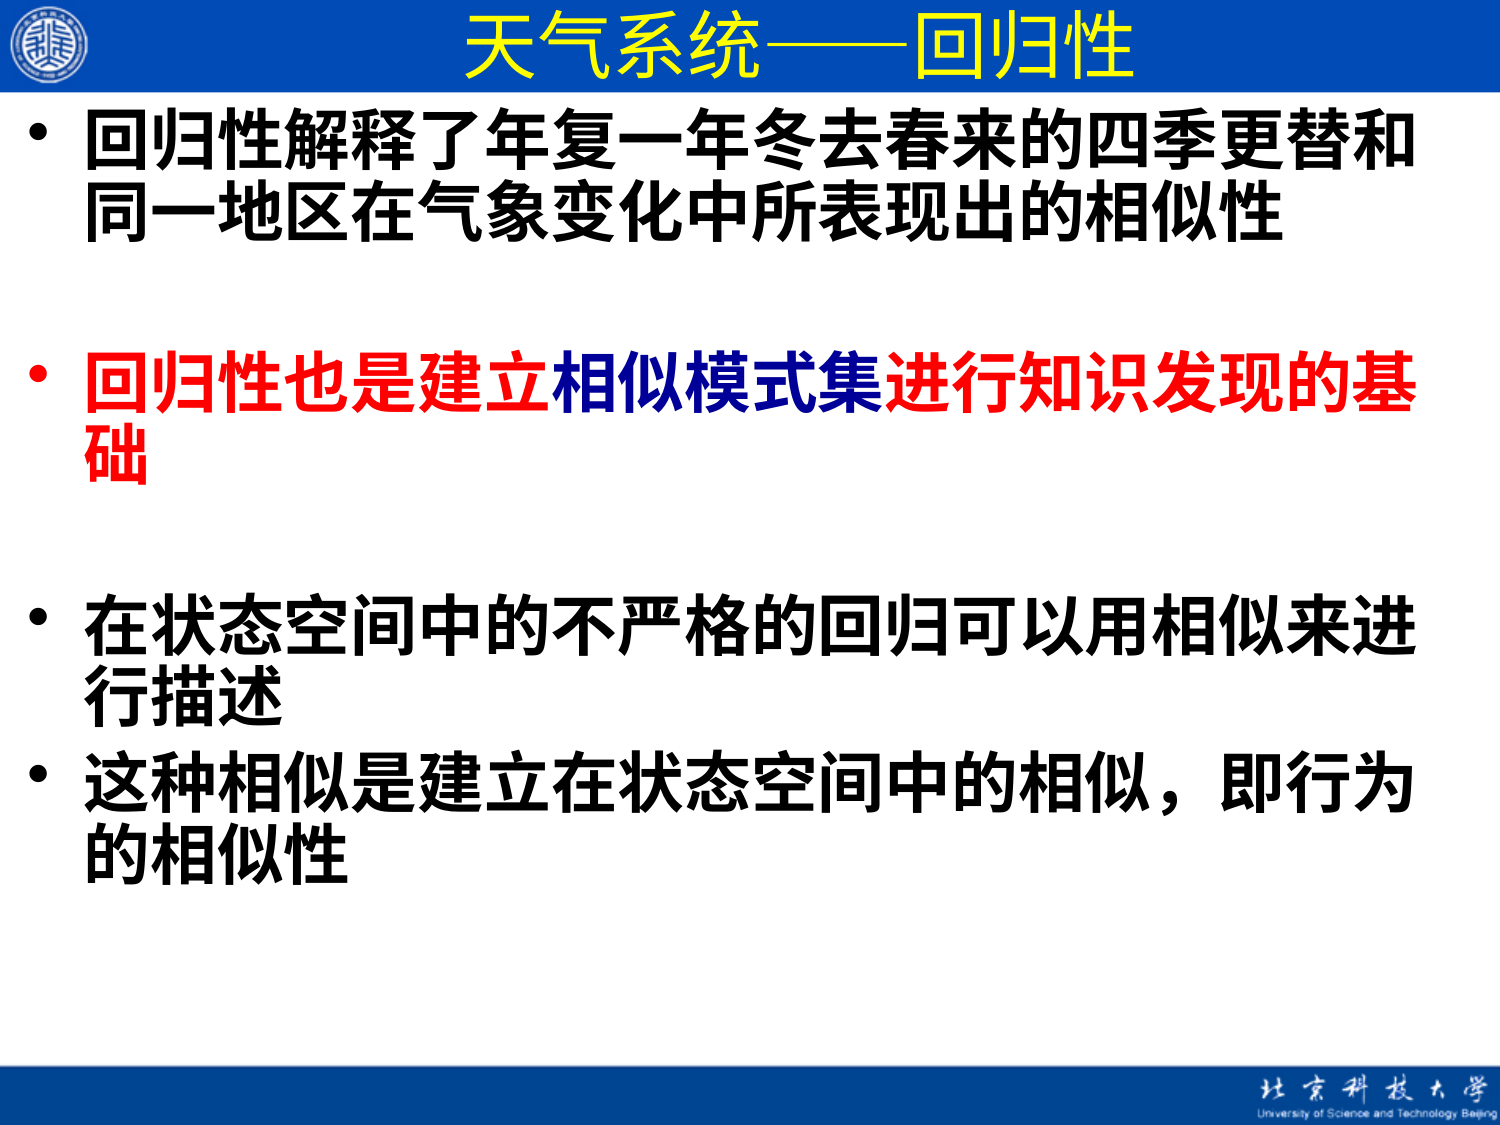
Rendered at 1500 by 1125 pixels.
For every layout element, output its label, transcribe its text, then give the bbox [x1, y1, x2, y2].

picture [0, 0, 1500, 1125]
title 天气系统——回归性 [125, 0, 1475, 88]
list 回归性解释了年复一年冬去春来的四季更替和同一地区在气象变化中所表现出的相似性 回归性也是建立相似模式集进行知识发现的基础 在状态空间中的不严格的回归可以用相似来进行描述 这种相似是建立在状态空间中的相似，即行为的相似性 [12, 99, 1488, 1063]
